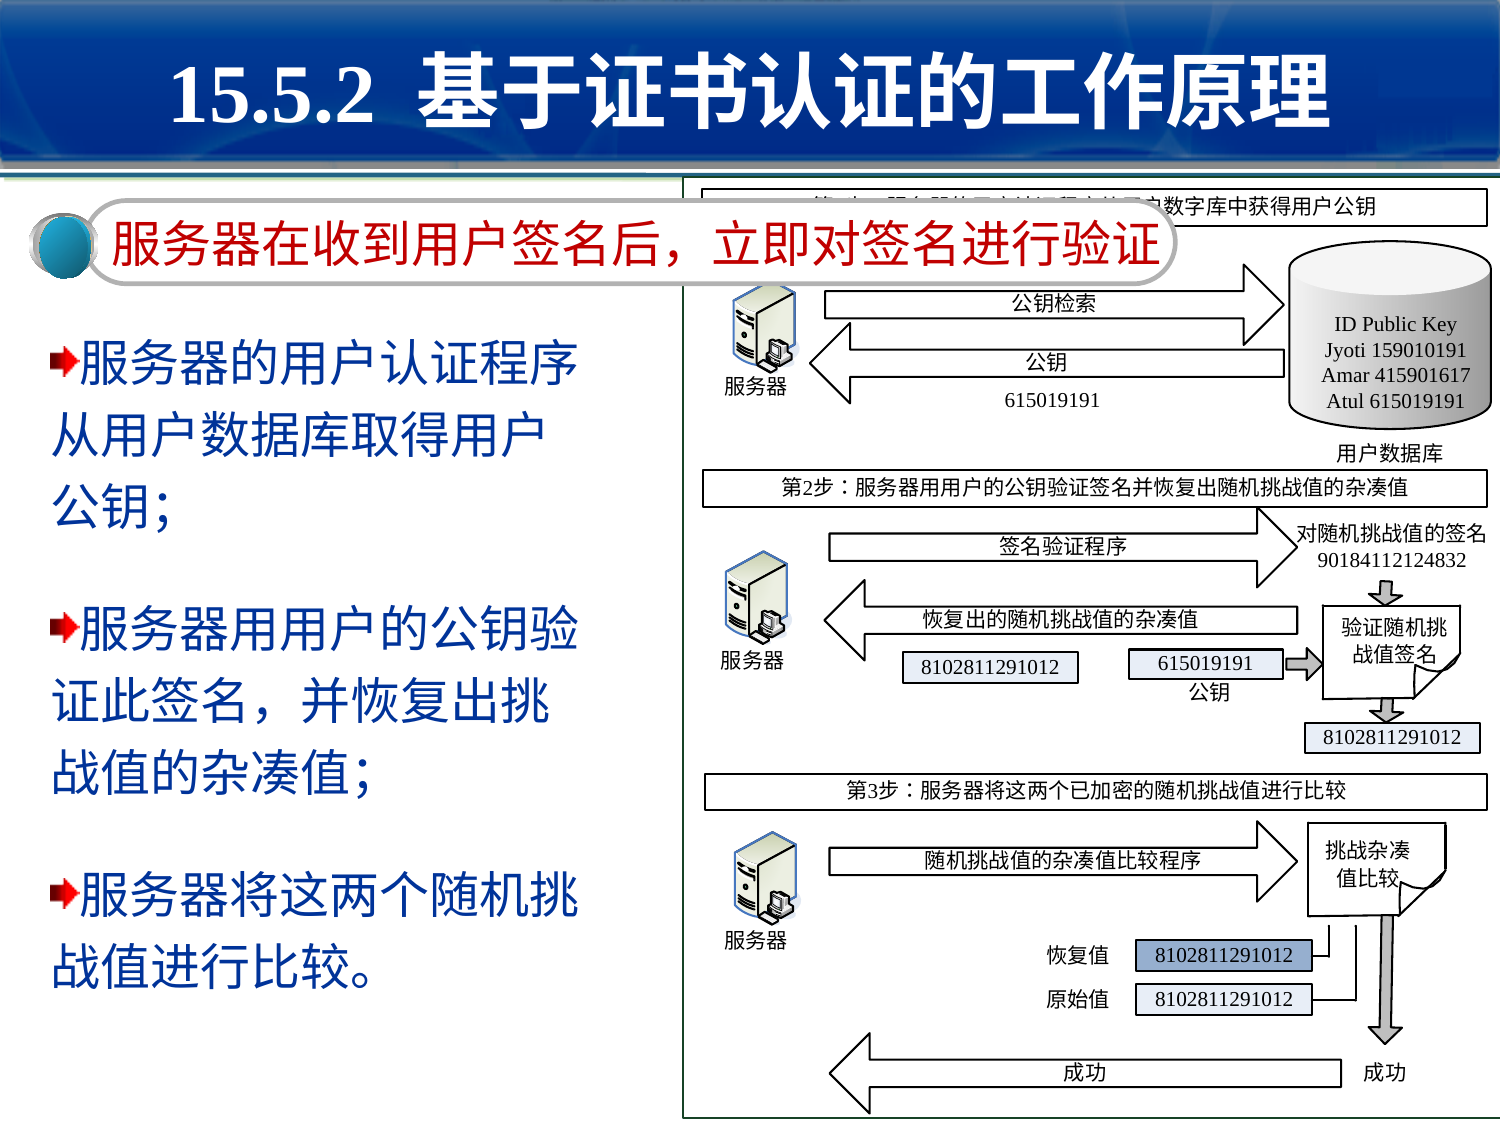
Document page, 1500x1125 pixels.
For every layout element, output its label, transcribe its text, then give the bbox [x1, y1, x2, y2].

list 服务器的用户认证程序从用户数据库取得用户公钥； 服务器用用户的公钥验证此签名，并恢复出挑战值的杂凑值； 服务器将这两个随机挑战值进行比较。 [34, 312, 609, 1083]
picture [50, 612, 80, 643]
picture [678, 172, 1500, 1123]
text_box 服务器在收到用户签名后，立即对签名进行验证 [98, 200, 673, 284]
picture [50, 346, 80, 377]
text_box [28, 212, 99, 279]
title 15.5.2 基于证书认证的工作原理 [0, 0, 1500, 184]
picture [50, 878, 80, 909]
